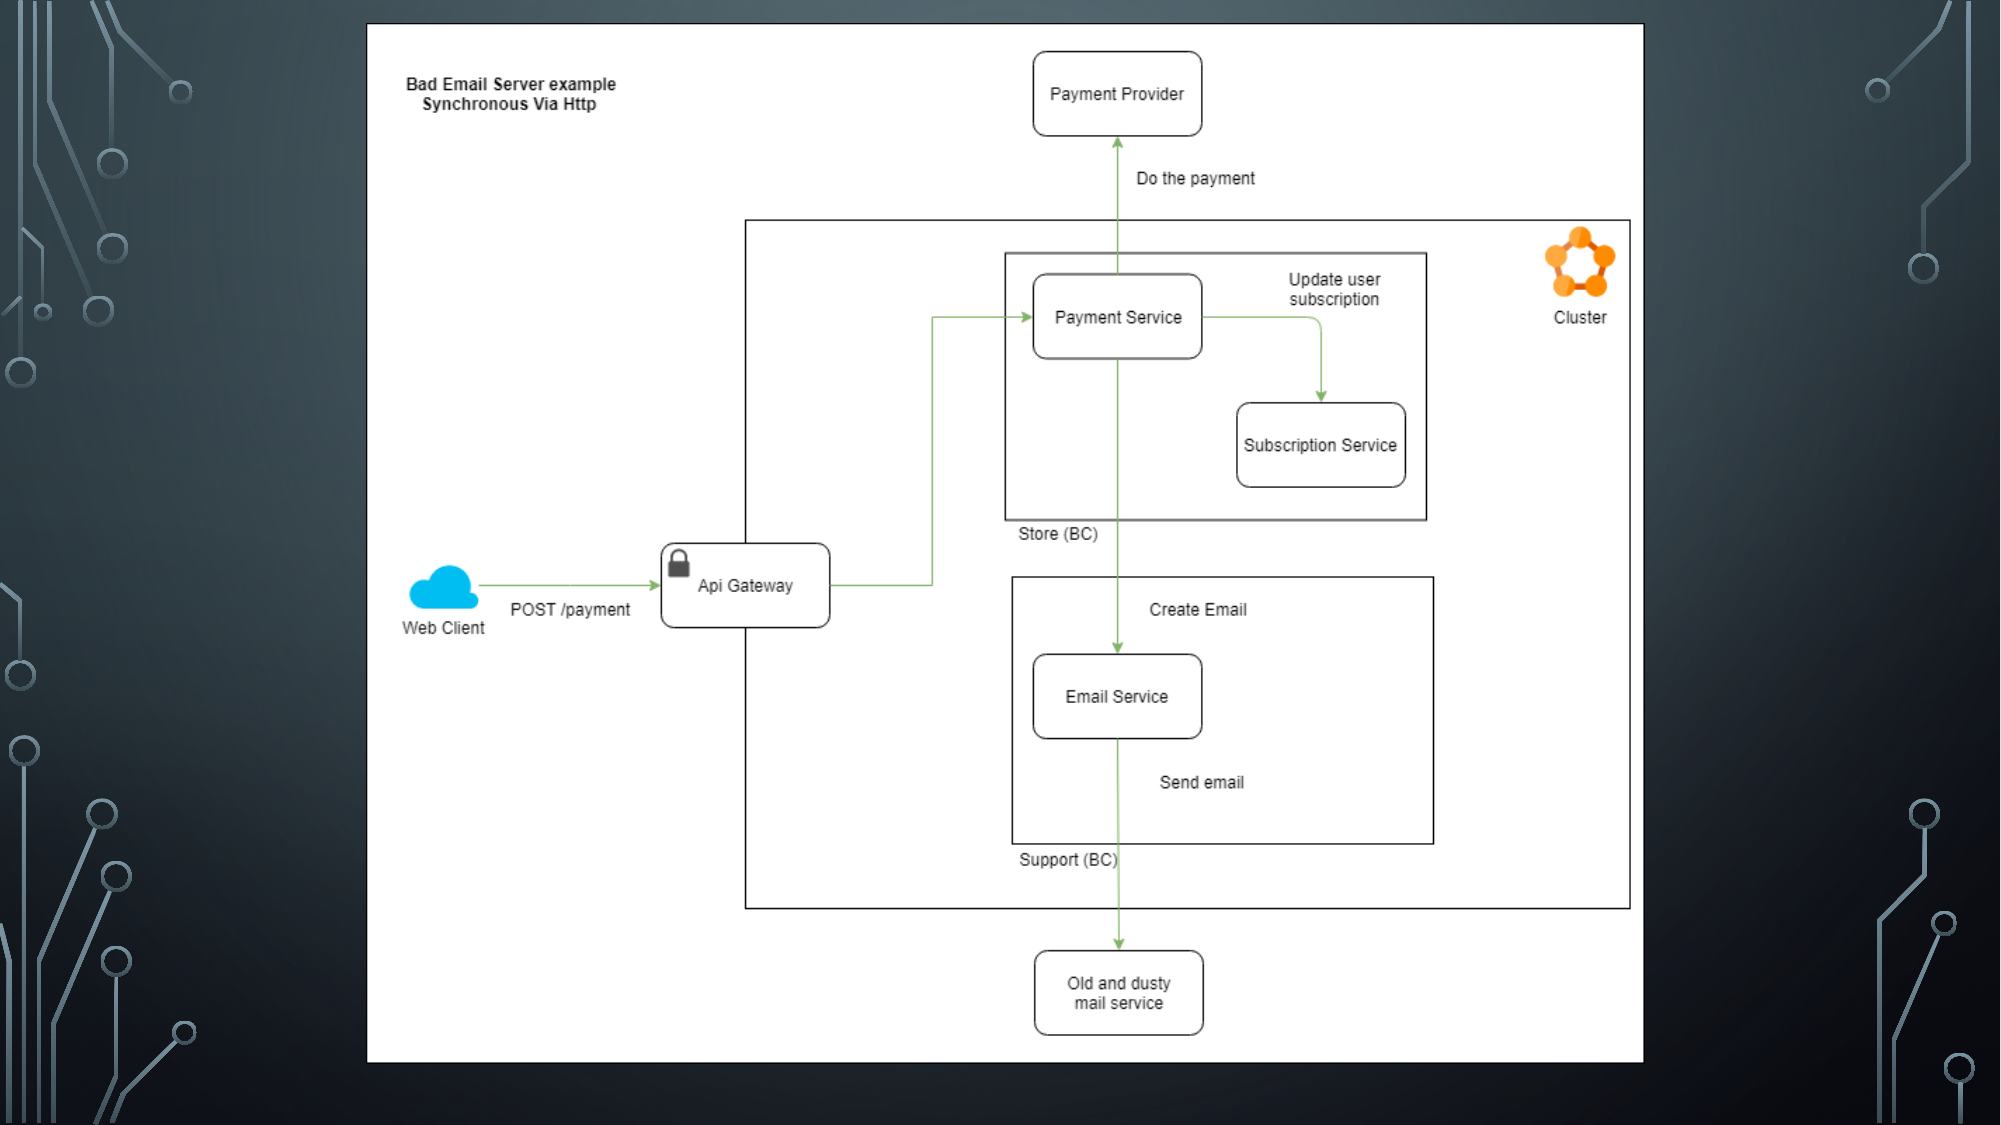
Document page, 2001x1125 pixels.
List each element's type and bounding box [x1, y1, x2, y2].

picture [366, 23, 1646, 1064]
